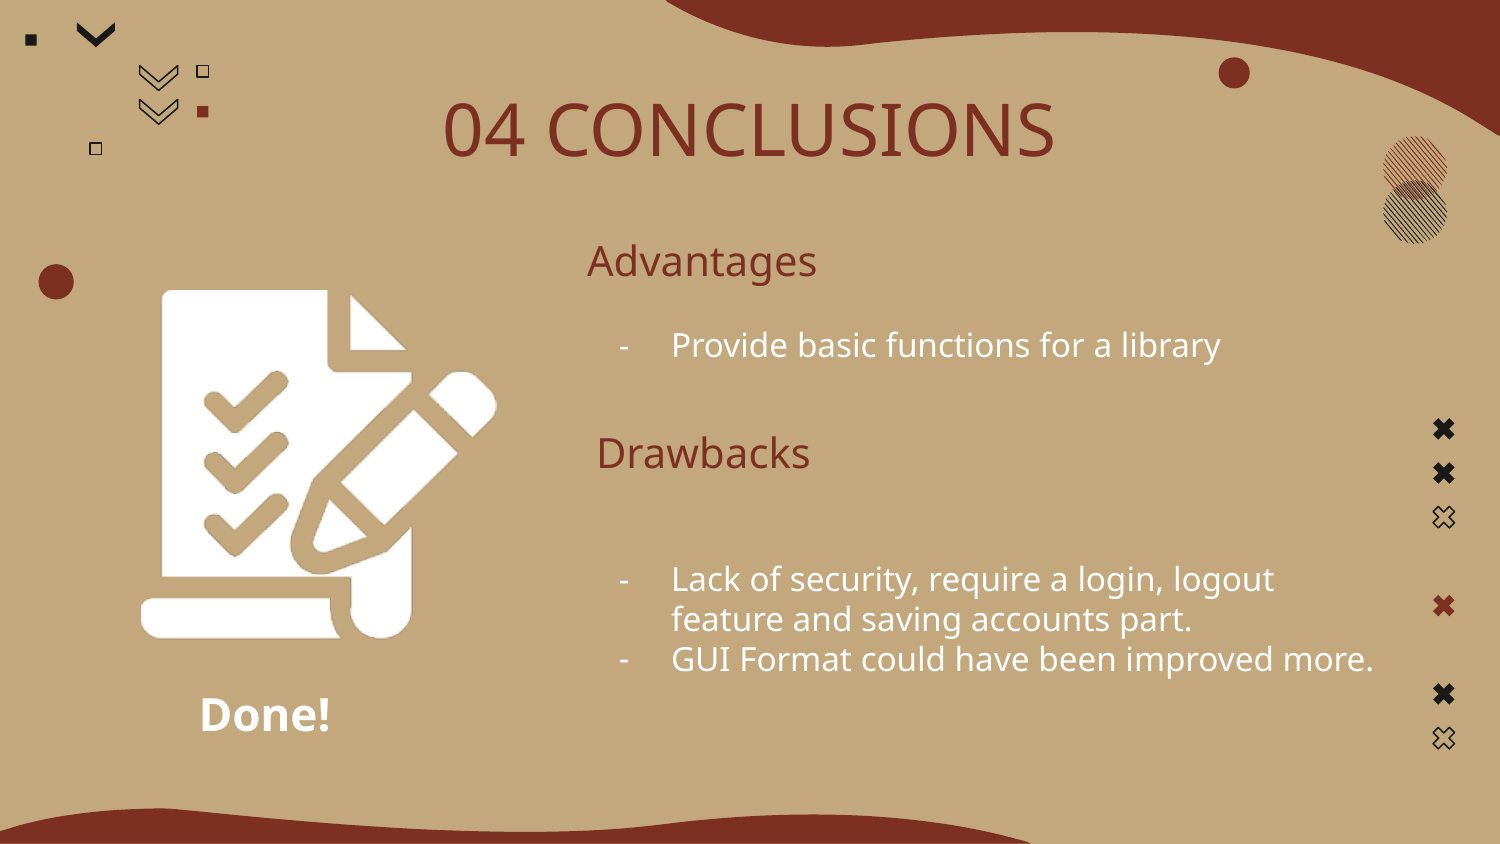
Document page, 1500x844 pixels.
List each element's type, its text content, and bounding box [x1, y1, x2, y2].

subtitle Lack of security, require a login, logout feature and saving accounts part. GUI Format could have been improved more. [596, 462, 1382, 775]
subtitle Provide basic functions for a library [596, 312, 1313, 377]
title Drawbacks [596, 420, 922, 462]
text_box Done! [151, 670, 378, 756]
picture [141, 290, 497, 642]
title 04 CONCLUSIONS [118, 88, 1382, 167]
title Advantages [587, 227, 913, 291]
